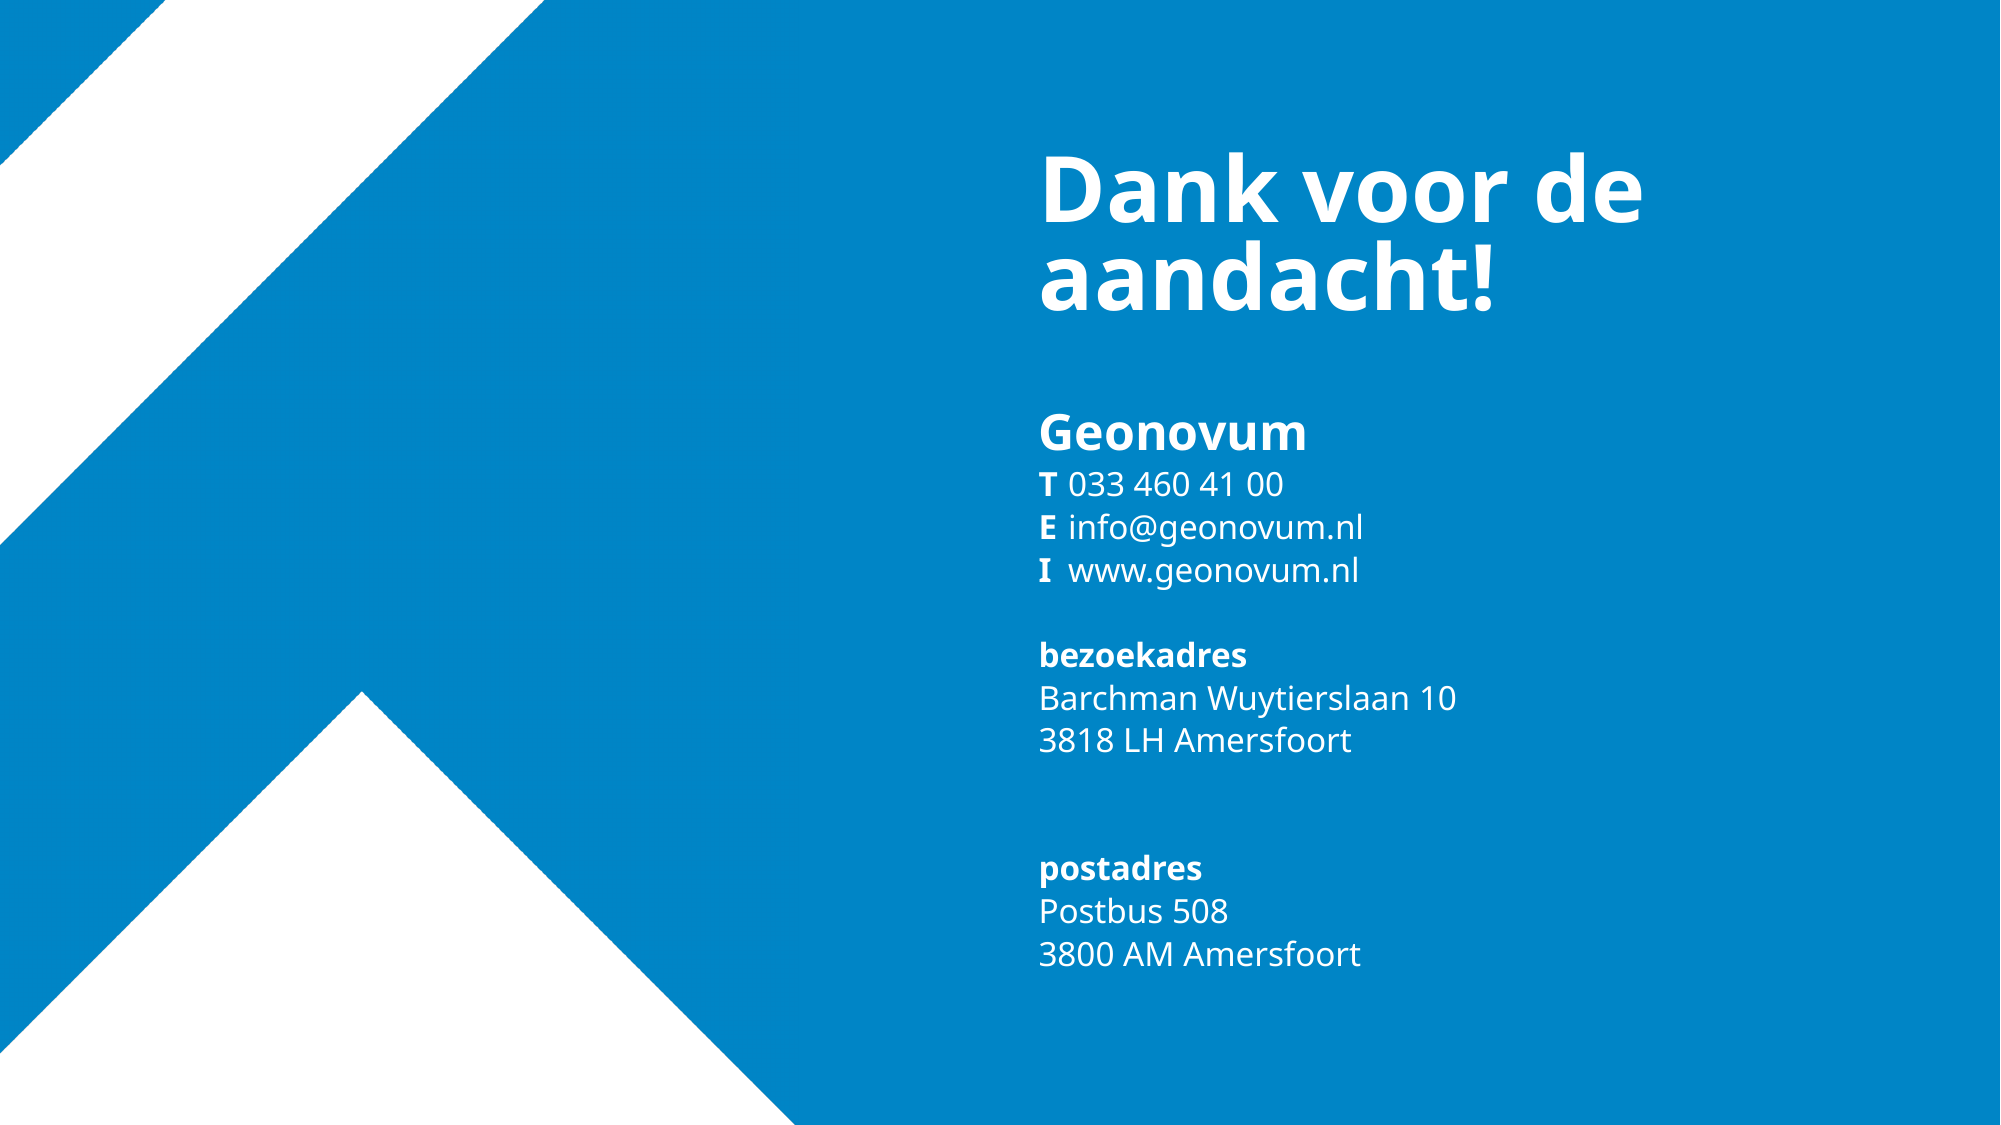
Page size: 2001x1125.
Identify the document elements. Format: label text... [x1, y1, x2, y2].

picture [0, 693, 793, 1125]
title Dank voor de aandacht! [1023, 48, 1951, 336]
picture [0, 0, 543, 543]
